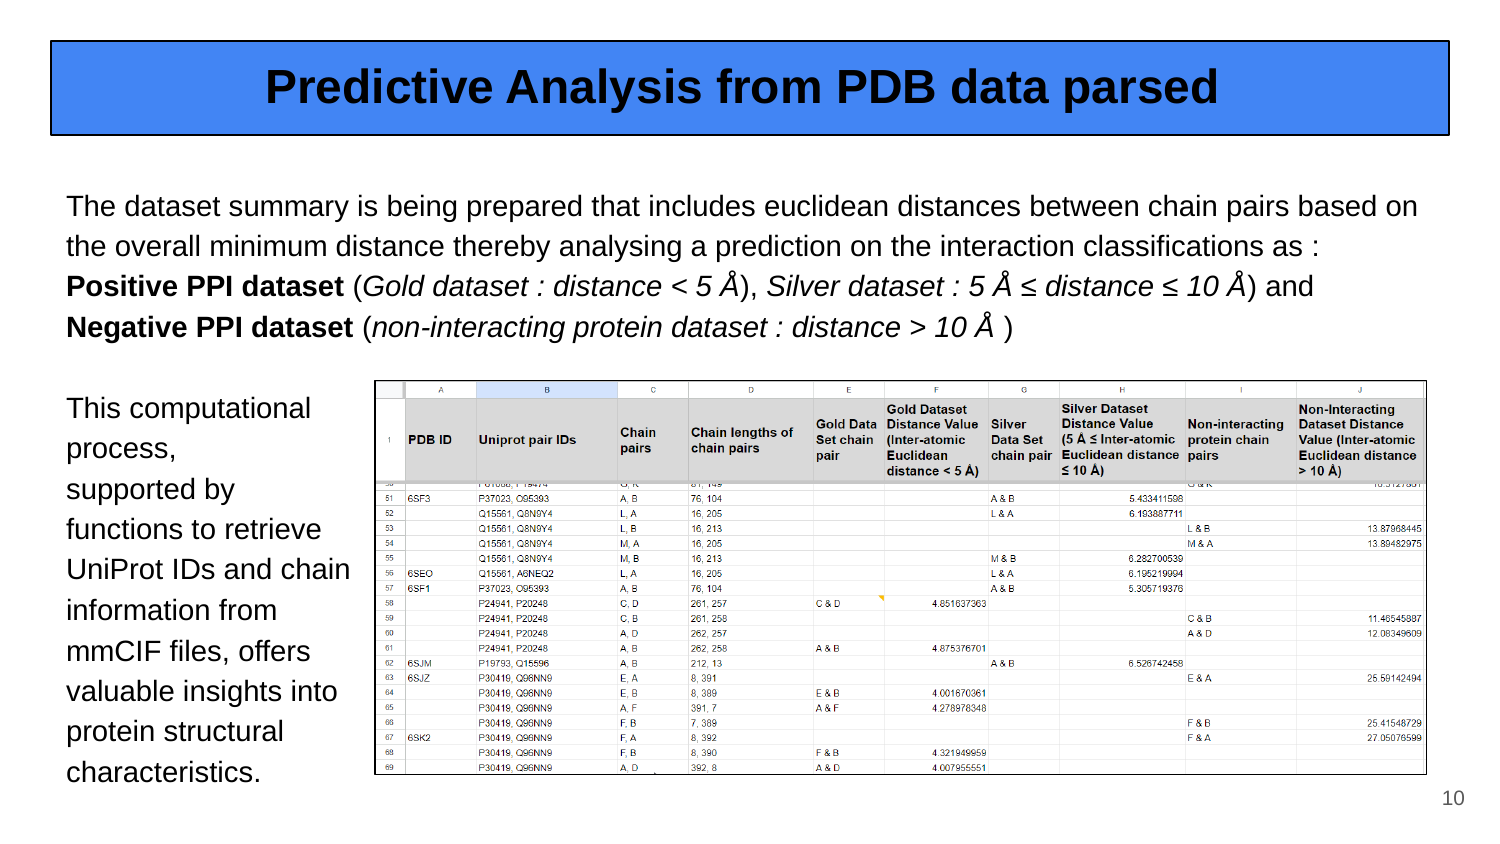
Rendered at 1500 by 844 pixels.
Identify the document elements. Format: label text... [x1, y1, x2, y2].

picture [375, 381, 1427, 774]
list The dataset summary is being prepared that includes euclidean distances between chain pairs based on the overall minimum distance thereby analysing a prediction on the interaction classifications as : Positive PPI dataset (Gold dataset : distance < 5 Å), Silver dataset : 5 Å ≤ distance ≤ 10 Å) and Negative PPI dataset (non-interacting protein dataset : distance > 10 Å ) This computational process, supported by functions to retrieve UniProt IDs and chain information from mmCIF files, offers valuable insights into protein structural characteristics. [51, 166, 1449, 809]
title Predictive Analysis from PDB data parsed [51, 41, 1449, 135]
slide_number 10 [1389, 764, 1480, 830]
